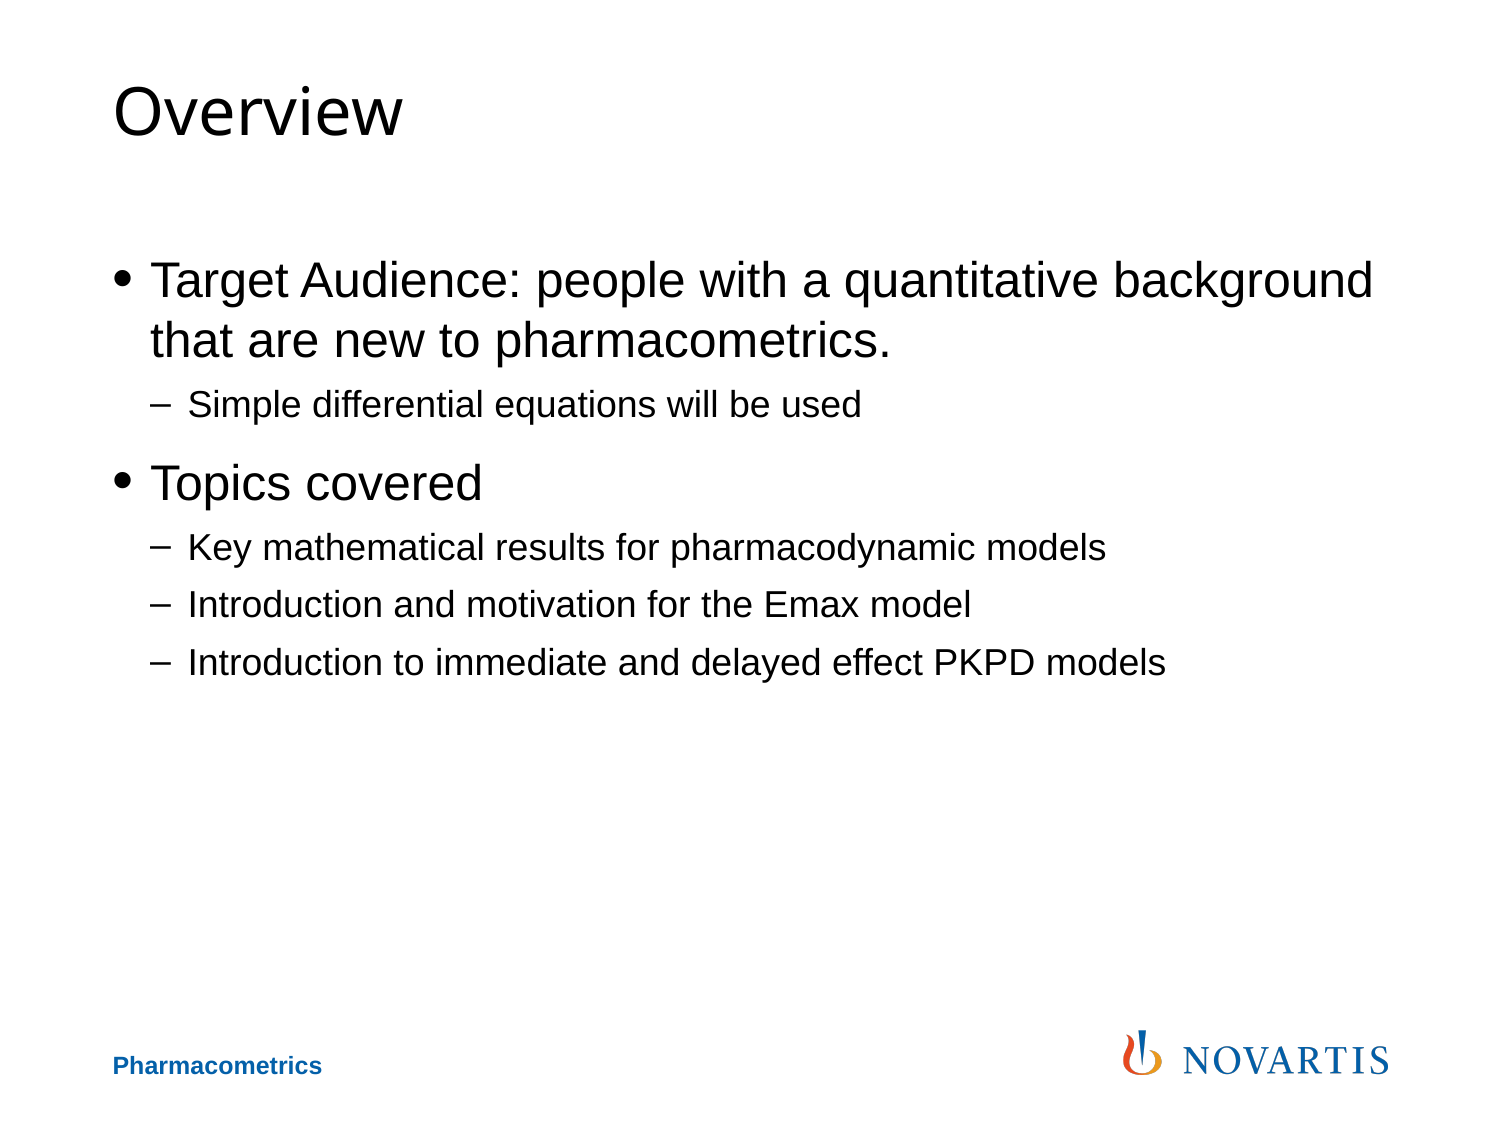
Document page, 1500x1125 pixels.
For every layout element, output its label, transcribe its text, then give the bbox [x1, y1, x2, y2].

title Overview [112, 75, 1388, 233]
picture [1120, 1027, 1391, 1078]
list Target Audience: people with a quantitative background that are new to pharmacometrics. Simple differential equations will be used Topics covered Key mathematical results for pharmacodynamic models Introduction and motivation for the Emax model Introduction to immediate and delayed effect PKPD models [112, 247, 1388, 990]
